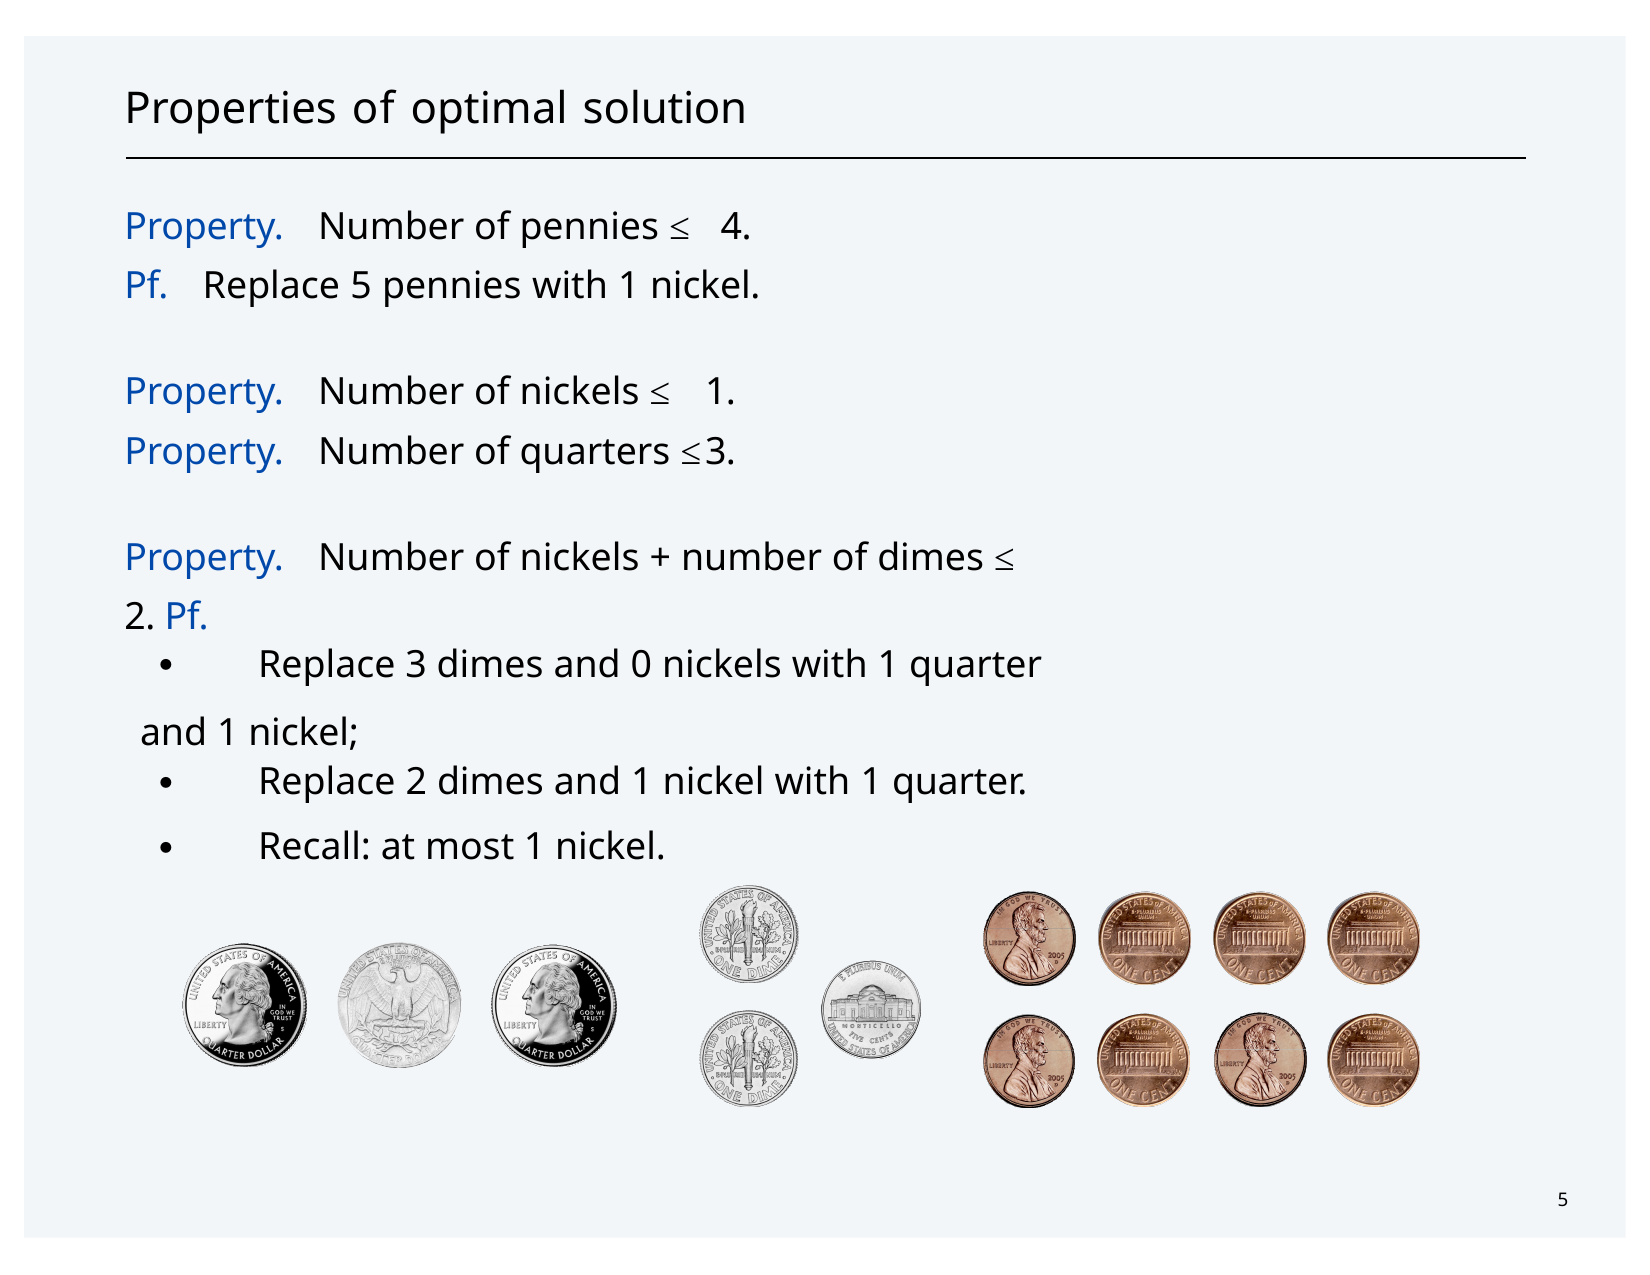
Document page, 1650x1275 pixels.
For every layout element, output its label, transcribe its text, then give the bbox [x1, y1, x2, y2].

picture [1097, 1013, 1190, 1107]
title Properties of optimal solution [122, 77, 918, 293]
slide_number 5 [1545, 1186, 1584, 1275]
picture [337, 942, 463, 1068]
picture [699, 1009, 798, 1108]
picture [1214, 1012, 1307, 1107]
picture [491, 944, 617, 1067]
text_box Property. Number of pennies ≤ 4. Pf. Replace 5 pennies with 1 nickel. Property. Number of nickels ≤ 1. Property. Number of quarters ≤ 3. Property. Number of nickels + number of dimes ≤ 2. Pf. ・Replace 3 dimes and 0 nickels with 1 quarter and 1 nickel; ・Replace 2 dimes and 1 nickel with 1 quarter. ・Recall: at most 1 nickel. [115, 185, 1283, 878]
picture [982, 1013, 1076, 1109]
picture [1327, 891, 1420, 985]
picture [983, 891, 1076, 986]
picture [1327, 1013, 1420, 1107]
picture [820, 959, 921, 1059]
picture [699, 885, 799, 983]
picture [1097, 891, 1191, 985]
picture [181, 943, 307, 1067]
picture [1212, 891, 1306, 985]
